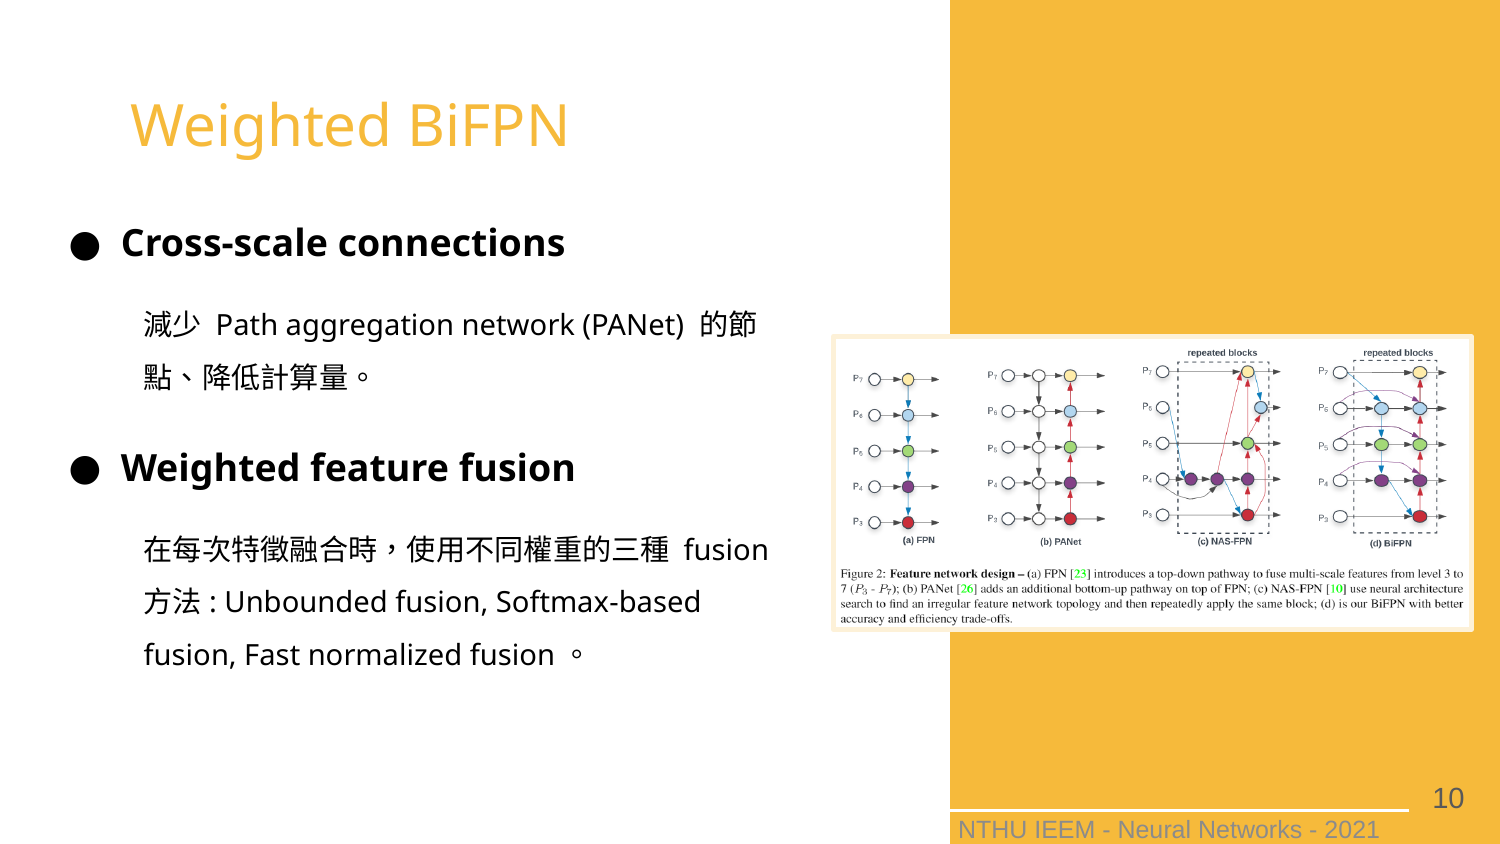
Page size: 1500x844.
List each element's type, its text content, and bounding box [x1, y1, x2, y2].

picture [835, 338, 1470, 628]
list Cross-scale connections 減少 Path aggregation network (PANet) 的節點、降低計算量。 Weighted feature fusion 在每次特徵融合時，使用不同權重的三種 fusion 方法: Unbounded fusion, Softmax-based fusion, Fast normalized fusion。 [30, 203, 807, 734]
text_box NTHU IEEM - Neural Networks - 2021 [916, 798, 1423, 844]
slide_number 10 [1389, 764, 1480, 830]
title Weighted BiFPN [115, 72, 1447, 167]
